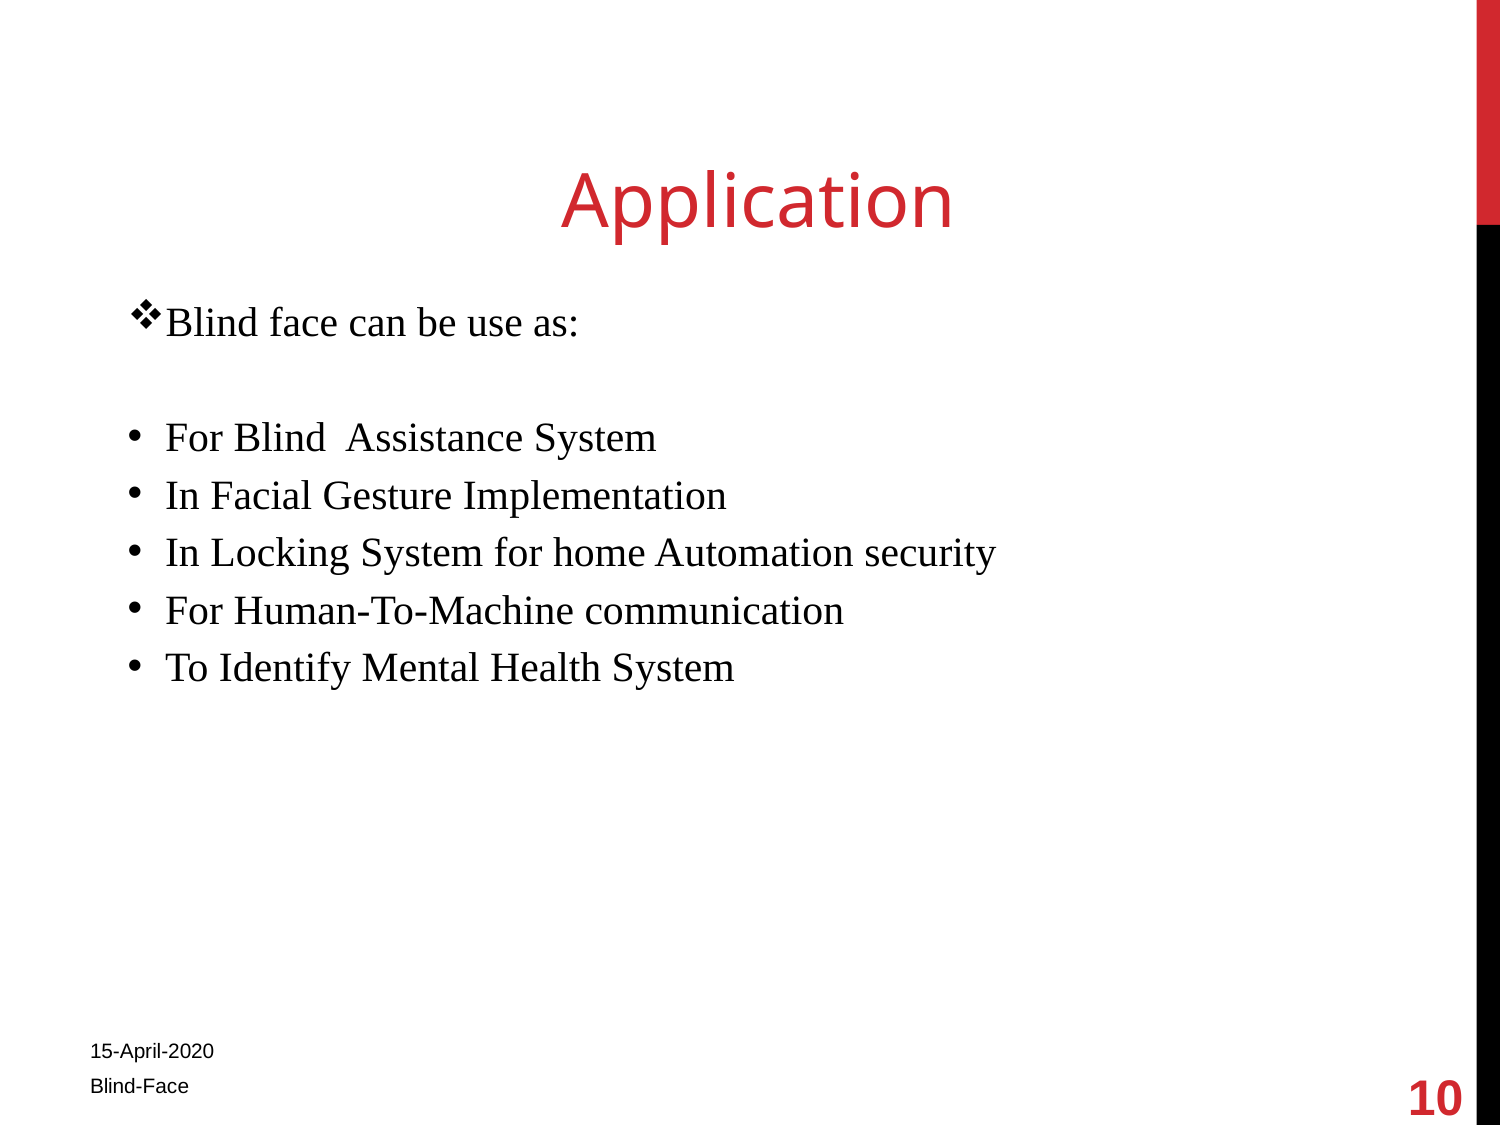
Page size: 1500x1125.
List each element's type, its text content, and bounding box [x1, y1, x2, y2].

slide_number 10 [1392, 987, 1481, 1125]
list Blind face can be use as: For Blind Assistance System In Facial Gesture Implementation In Locking System for home Automation security For Human-To-Machine communication To Identify Mental Health System [75, 287, 1325, 1005]
slide_number 15-April-2020 [75, 1012, 638, 1063]
footer Blind-Face [75, 1065, 638, 1112]
title Application [75, 25, 1443, 250]
